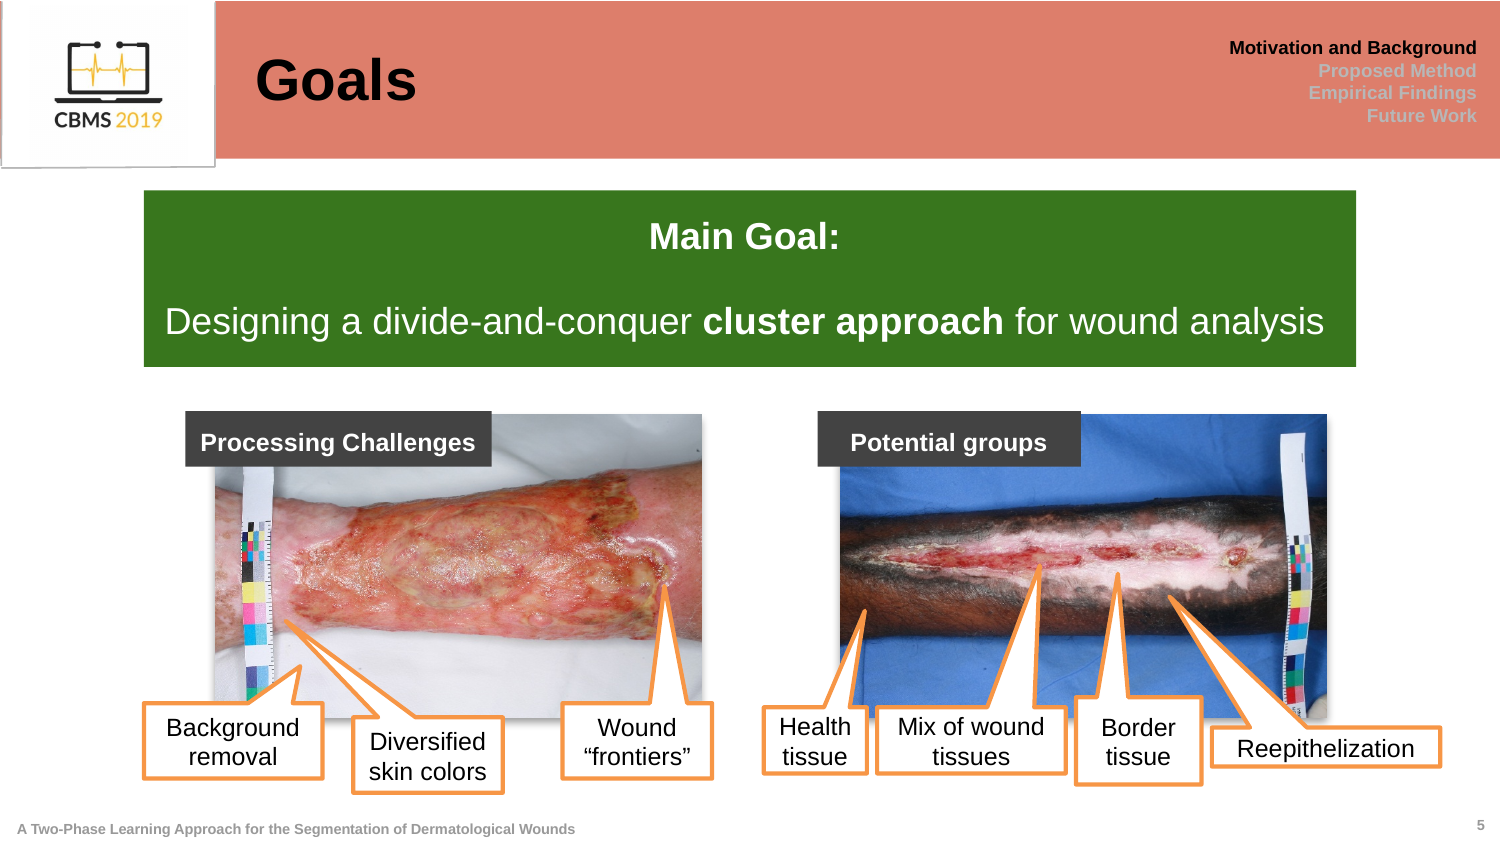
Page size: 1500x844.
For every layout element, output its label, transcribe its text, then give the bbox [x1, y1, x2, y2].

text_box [1, 0, 216, 169]
text_box Motivation and Background Proposed Method Empirical Findings Future Work [1201, 21, 1492, 128]
text_box [219, 1, 1500, 159]
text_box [143, 410, 713, 793]
slide_number ‹#› [1453, 804, 1500, 844]
text_box Main Goal: Designing a divide-and-conquer cluster approach for wound analysis [143, 190, 1357, 367]
text_box A Two-Phase Learning Approach for the Segmentation of Dermatological Wounds [1, 804, 604, 844]
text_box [763, 410, 1441, 785]
title Goals [240, 27, 1201, 122]
